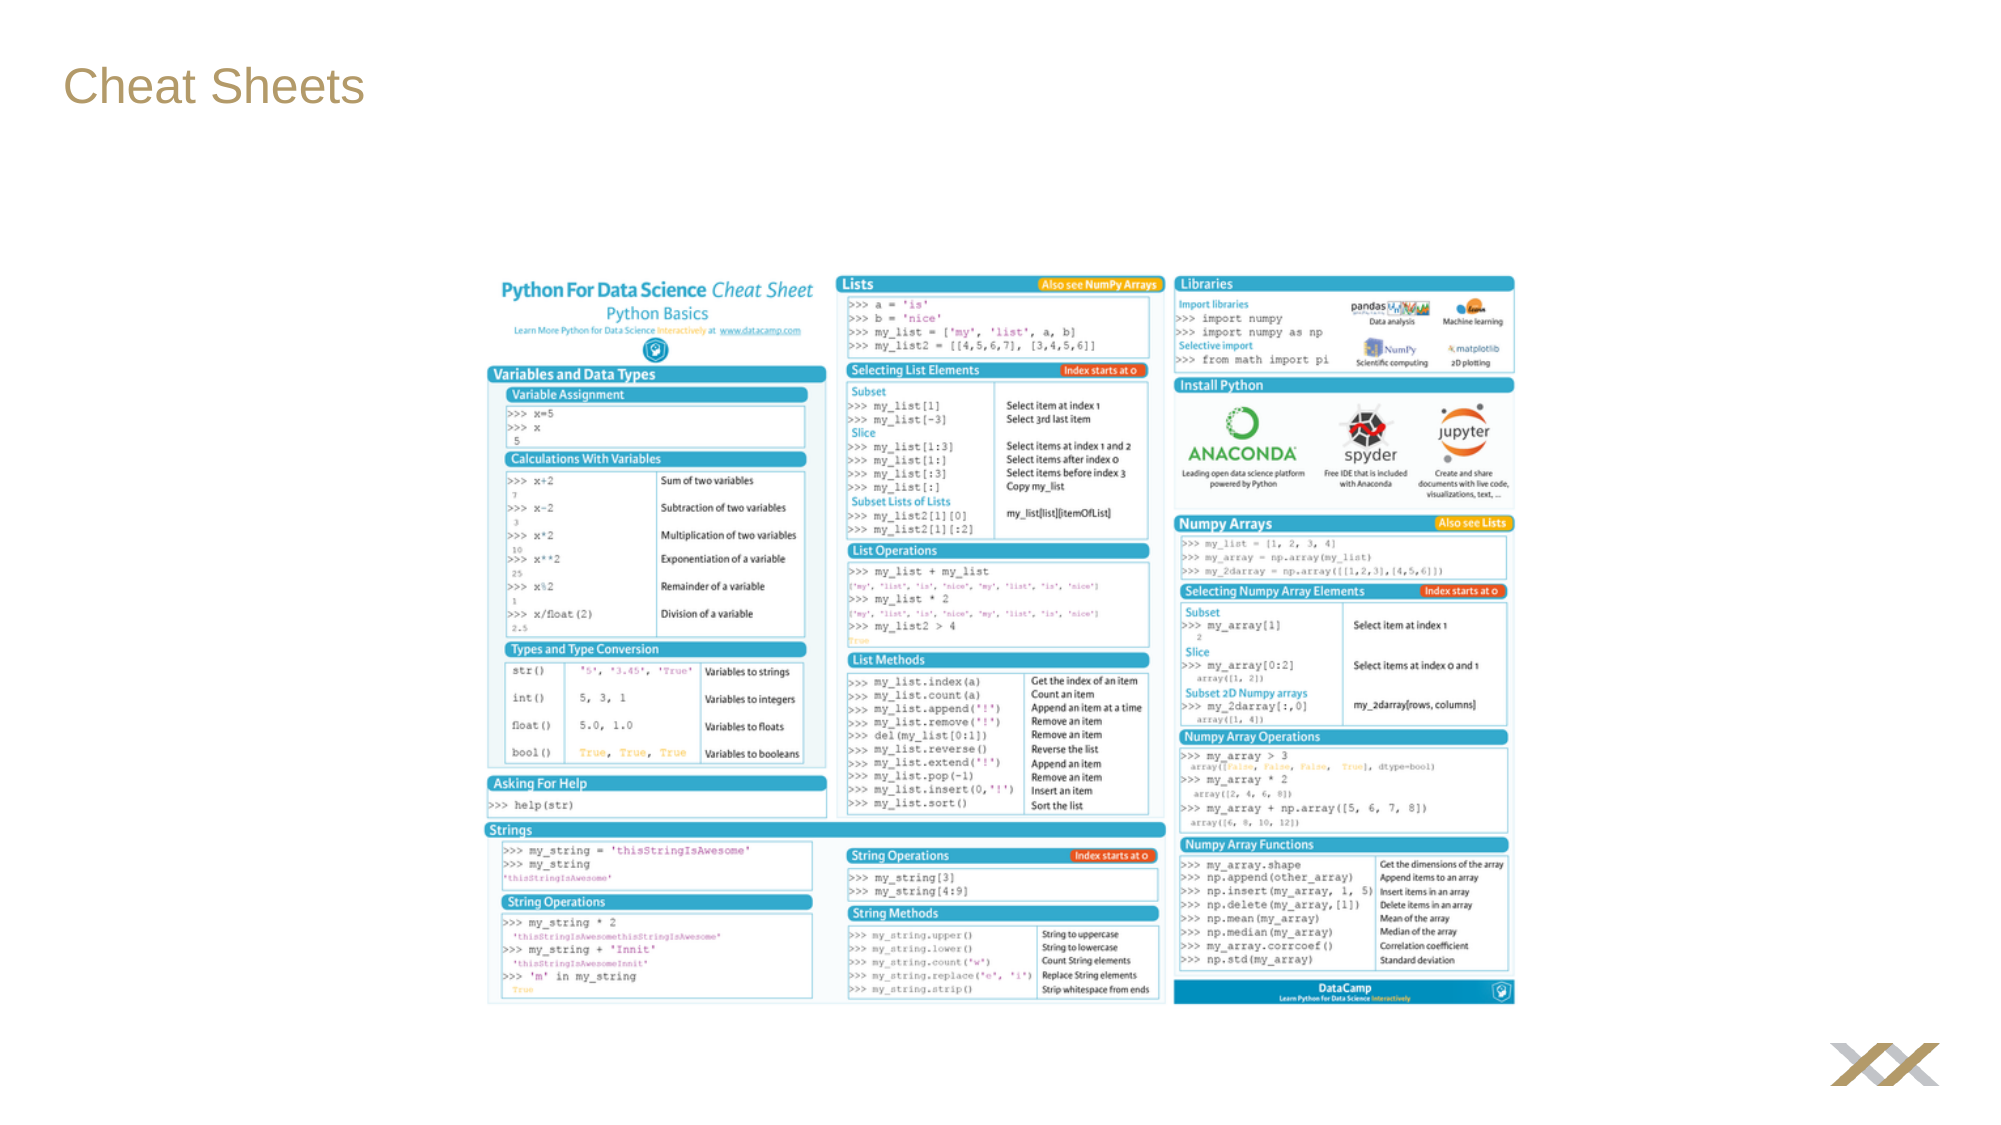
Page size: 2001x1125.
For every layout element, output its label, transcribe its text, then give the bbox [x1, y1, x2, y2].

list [477, 271, 1523, 1012]
picture [1830, 1043, 1940, 1086]
title Cheat Sheets [62, 60, 1941, 123]
